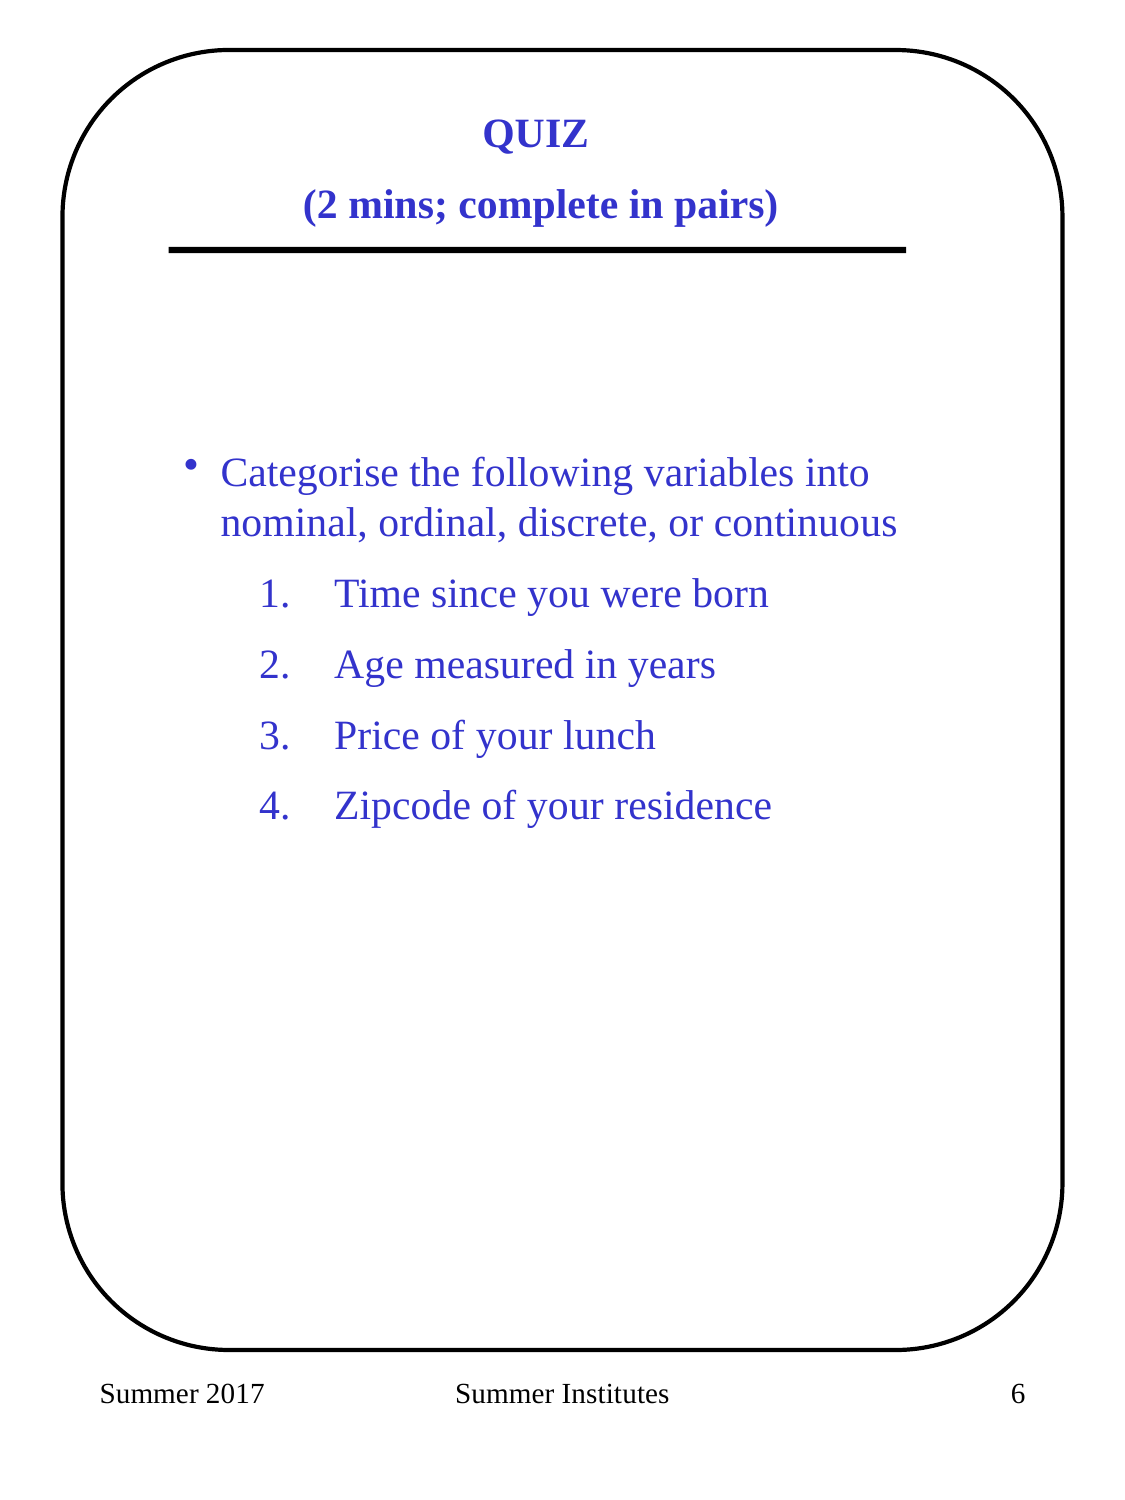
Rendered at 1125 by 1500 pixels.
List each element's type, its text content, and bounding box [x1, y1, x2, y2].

slide_number Summer 2017 [84, 1366, 319, 1467]
slide_number 34 [806, 1366, 1041, 1467]
text_box Categorise the following variables into nominal, ordinal, discrete, or continuous Time since you were born Age measured in years Price of your lunch Zipcode of your residence [169, 437, 932, 836]
footer Summer Institutes [384, 1366, 741, 1467]
text_box QUIZ (2 mins; complete in pairs) [149, 98, 932, 235]
